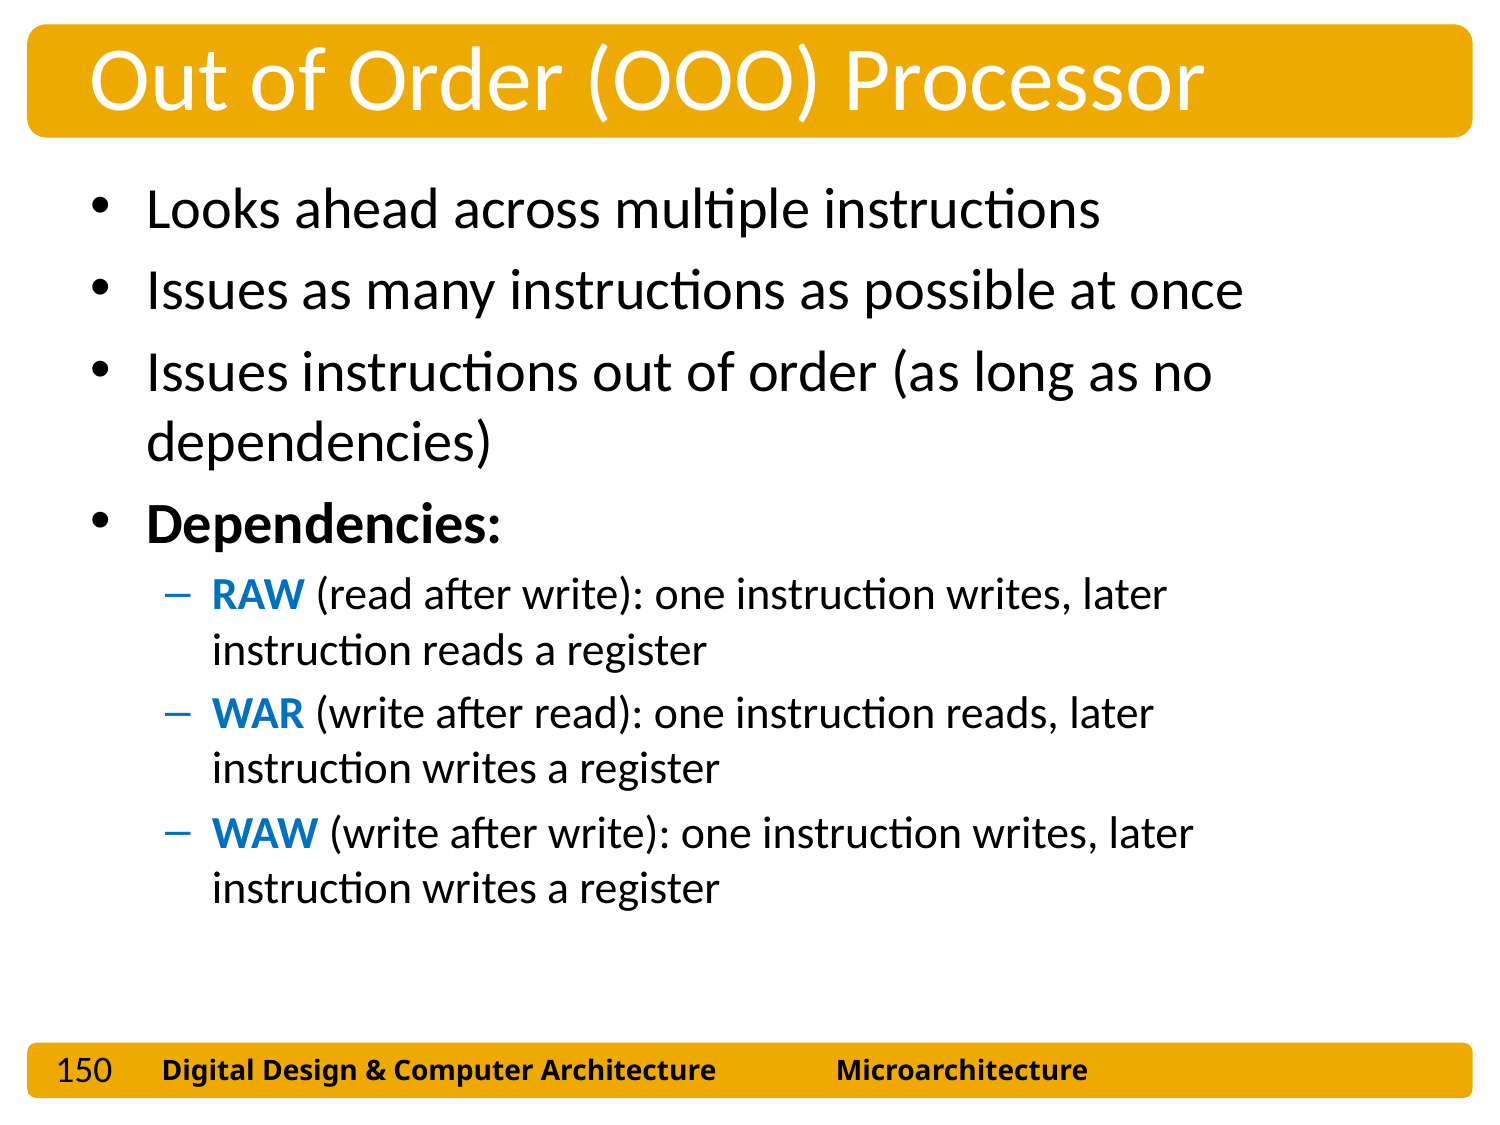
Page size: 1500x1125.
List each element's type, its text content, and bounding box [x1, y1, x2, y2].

text_box Looks ahead across multiple instructions Issues as many instructions as possible at once Issues instructions out of order (as long as no dependencies) Dependencies: RAW (read after write): one instruction writes, later instruction reads a register WAR (write after read): one instruction reads, later instruction writes a register WAW (write after write): one instruction writes, later instruction writes a register [75, 162, 1375, 975]
text_box Out of Order (OOO) Processor [75, 11, 1450, 136]
slide_number 150 [40, 1037, 164, 1096]
